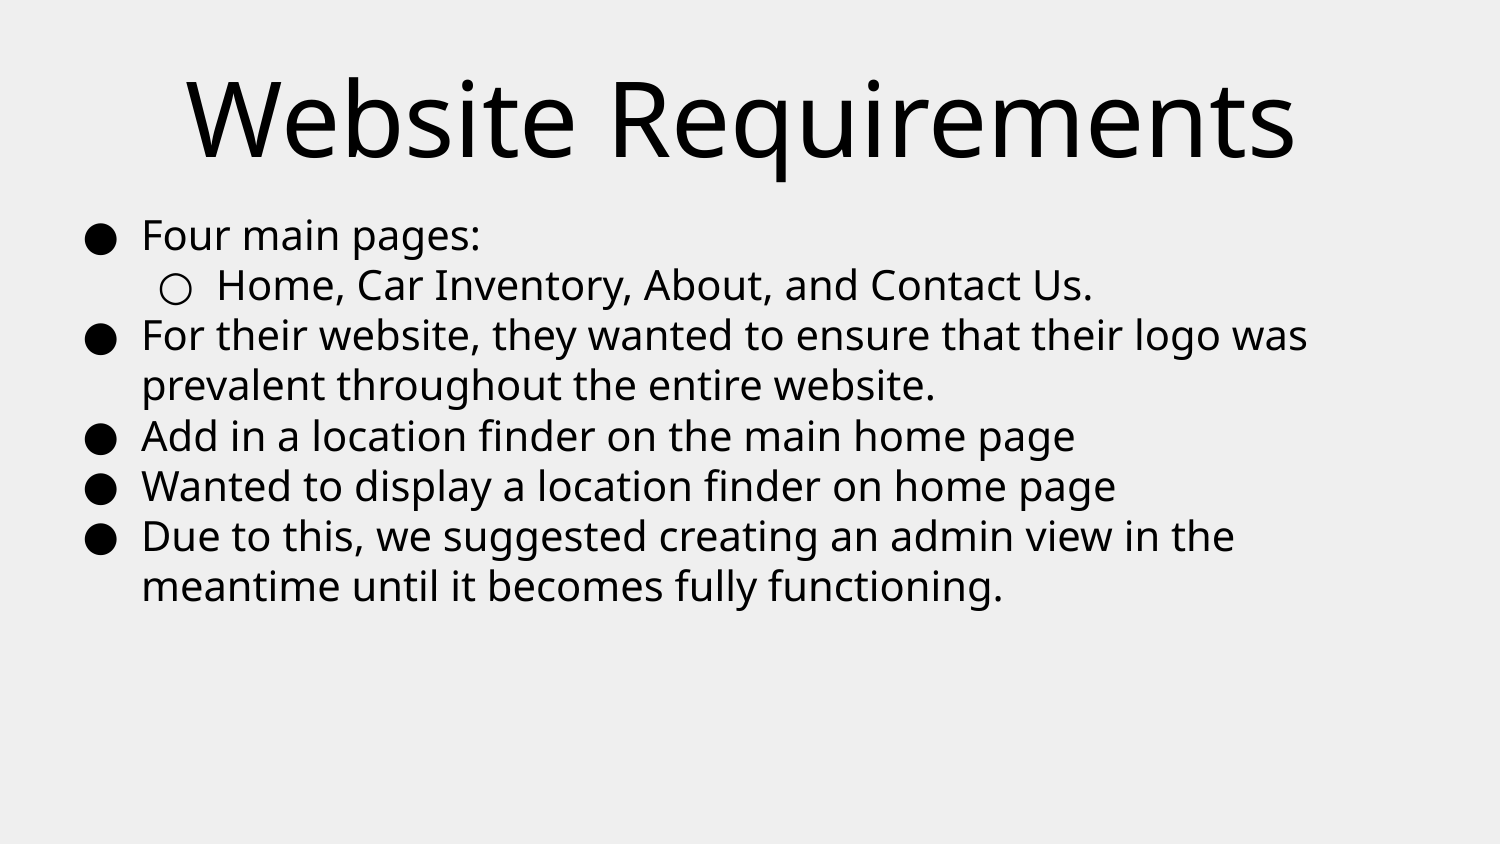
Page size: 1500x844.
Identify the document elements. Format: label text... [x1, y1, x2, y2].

subtitle Four main pages: Home, Car Inventory, About, and Contact Us. For their website, they wanted to ensure that their logo was prevalent throughout the entire website. Add in a location finder on the main home page Wanted to display a location finder on home page Due to this, we suggested creating an admin view in the meantime until it becomes fully functioning. [51, 193, 1449, 747]
title Website Requirements [43, 37, 1442, 194]
